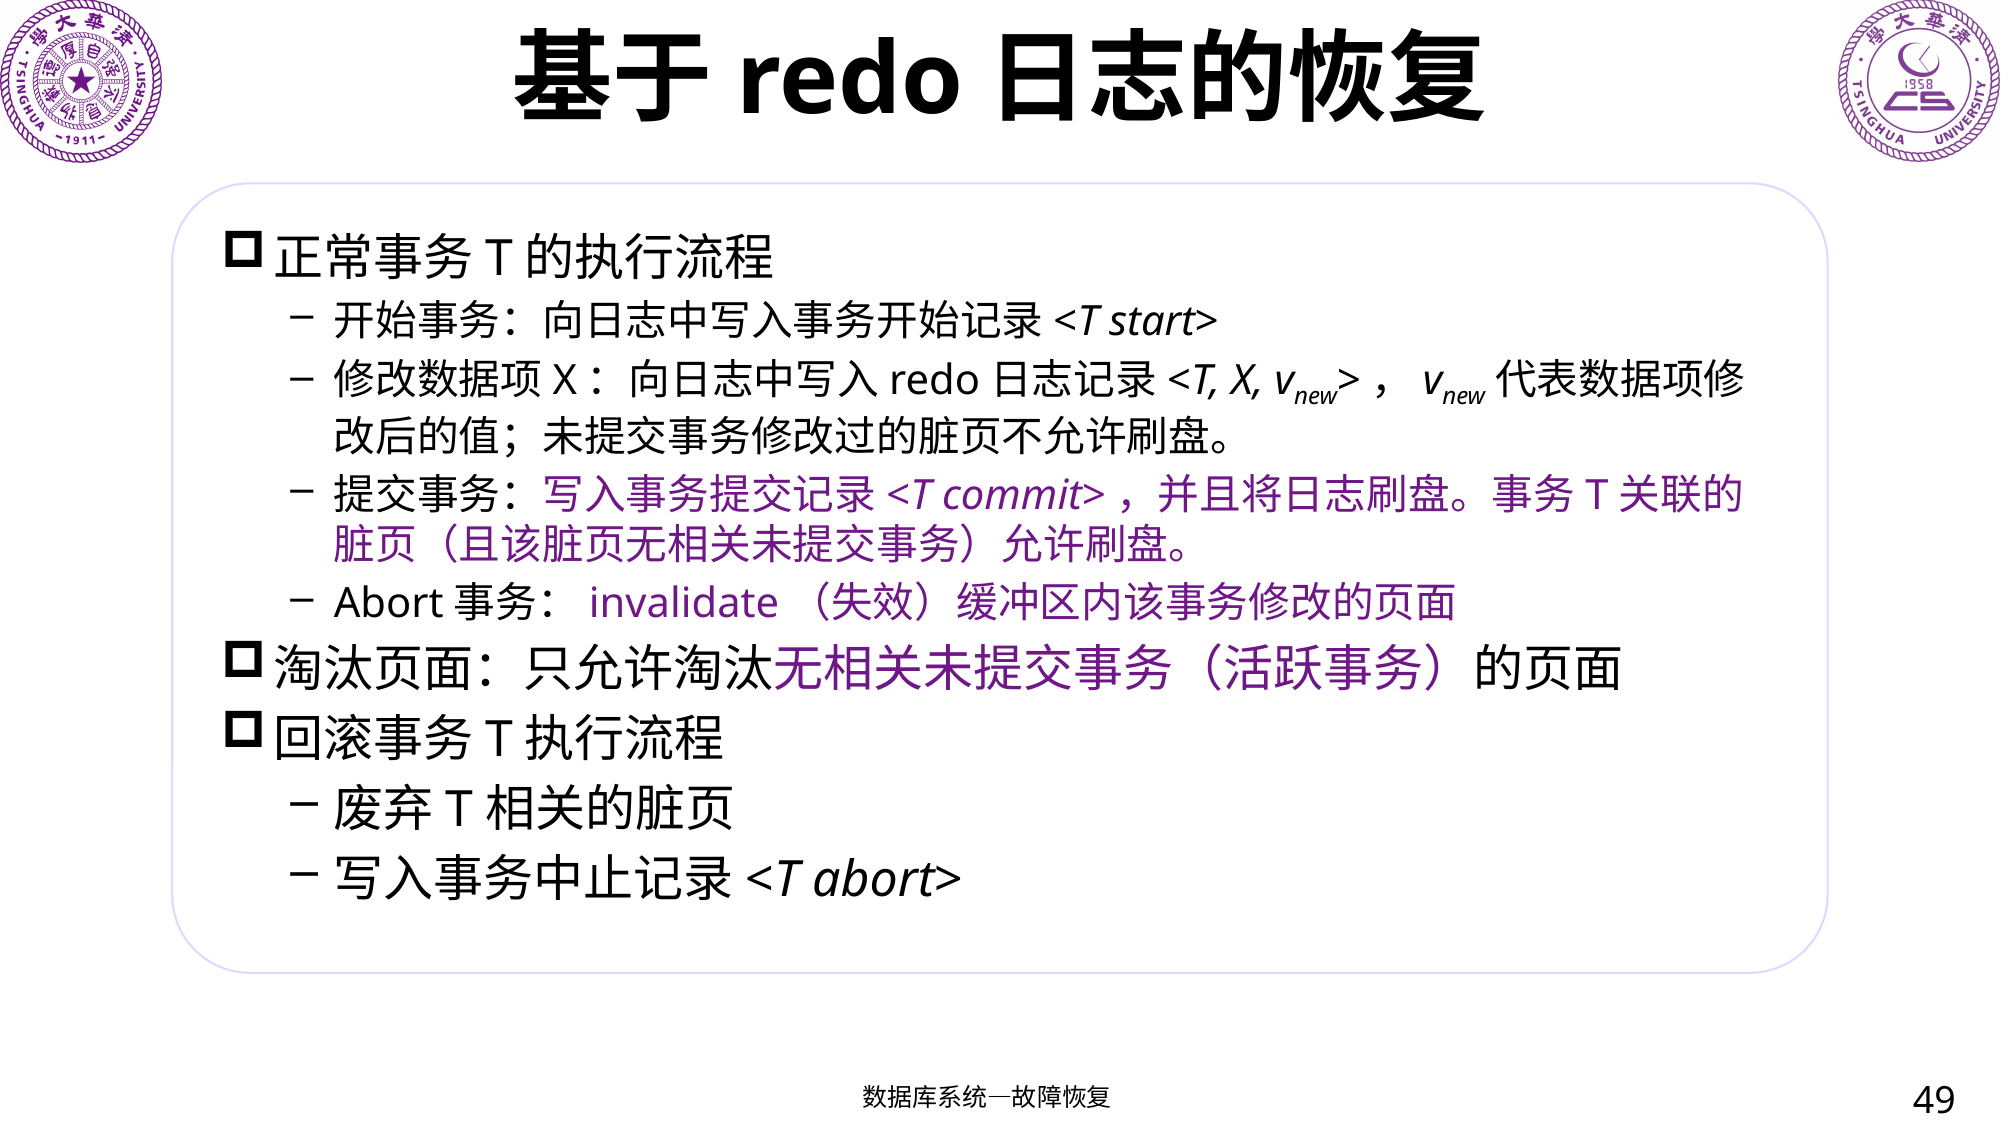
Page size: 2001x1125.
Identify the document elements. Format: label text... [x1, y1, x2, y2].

footer 数据库系统—故障恢复 [670, 1073, 1304, 1125]
picture [1838, 0, 2000, 162]
text_box [172, 183, 1828, 960]
title 基于redo日志的恢复 [172, 17, 1828, 130]
picture [0, 0, 162, 163]
slide_number 49 [1898, 1069, 2000, 1125]
list 正常事务T的执行流程 开始事务：向日志中写入事务开始记录<T start> 修改数据项X：向日志中写入redo日志记录<T, X, vnew>，vnew代表数据项修改后的值；未提交事务修改过的脏页不允许刷盘。 提交事务：写入事务提交记录<T commit>，并且将日志刷盘。事务T关联的脏页（且该脏页无相关未提交事务）允许刷盘。 Abort事务：invalidate（失效）缓冲区内该事务修改的页面 淘汰页面：只允许淘汰无相关未提交事务（活跃事务）的页面 回滚事务T执行流程 废弃T相关的脏页 写入事务中止记录<T abort> [206, 218, 1794, 1040]
